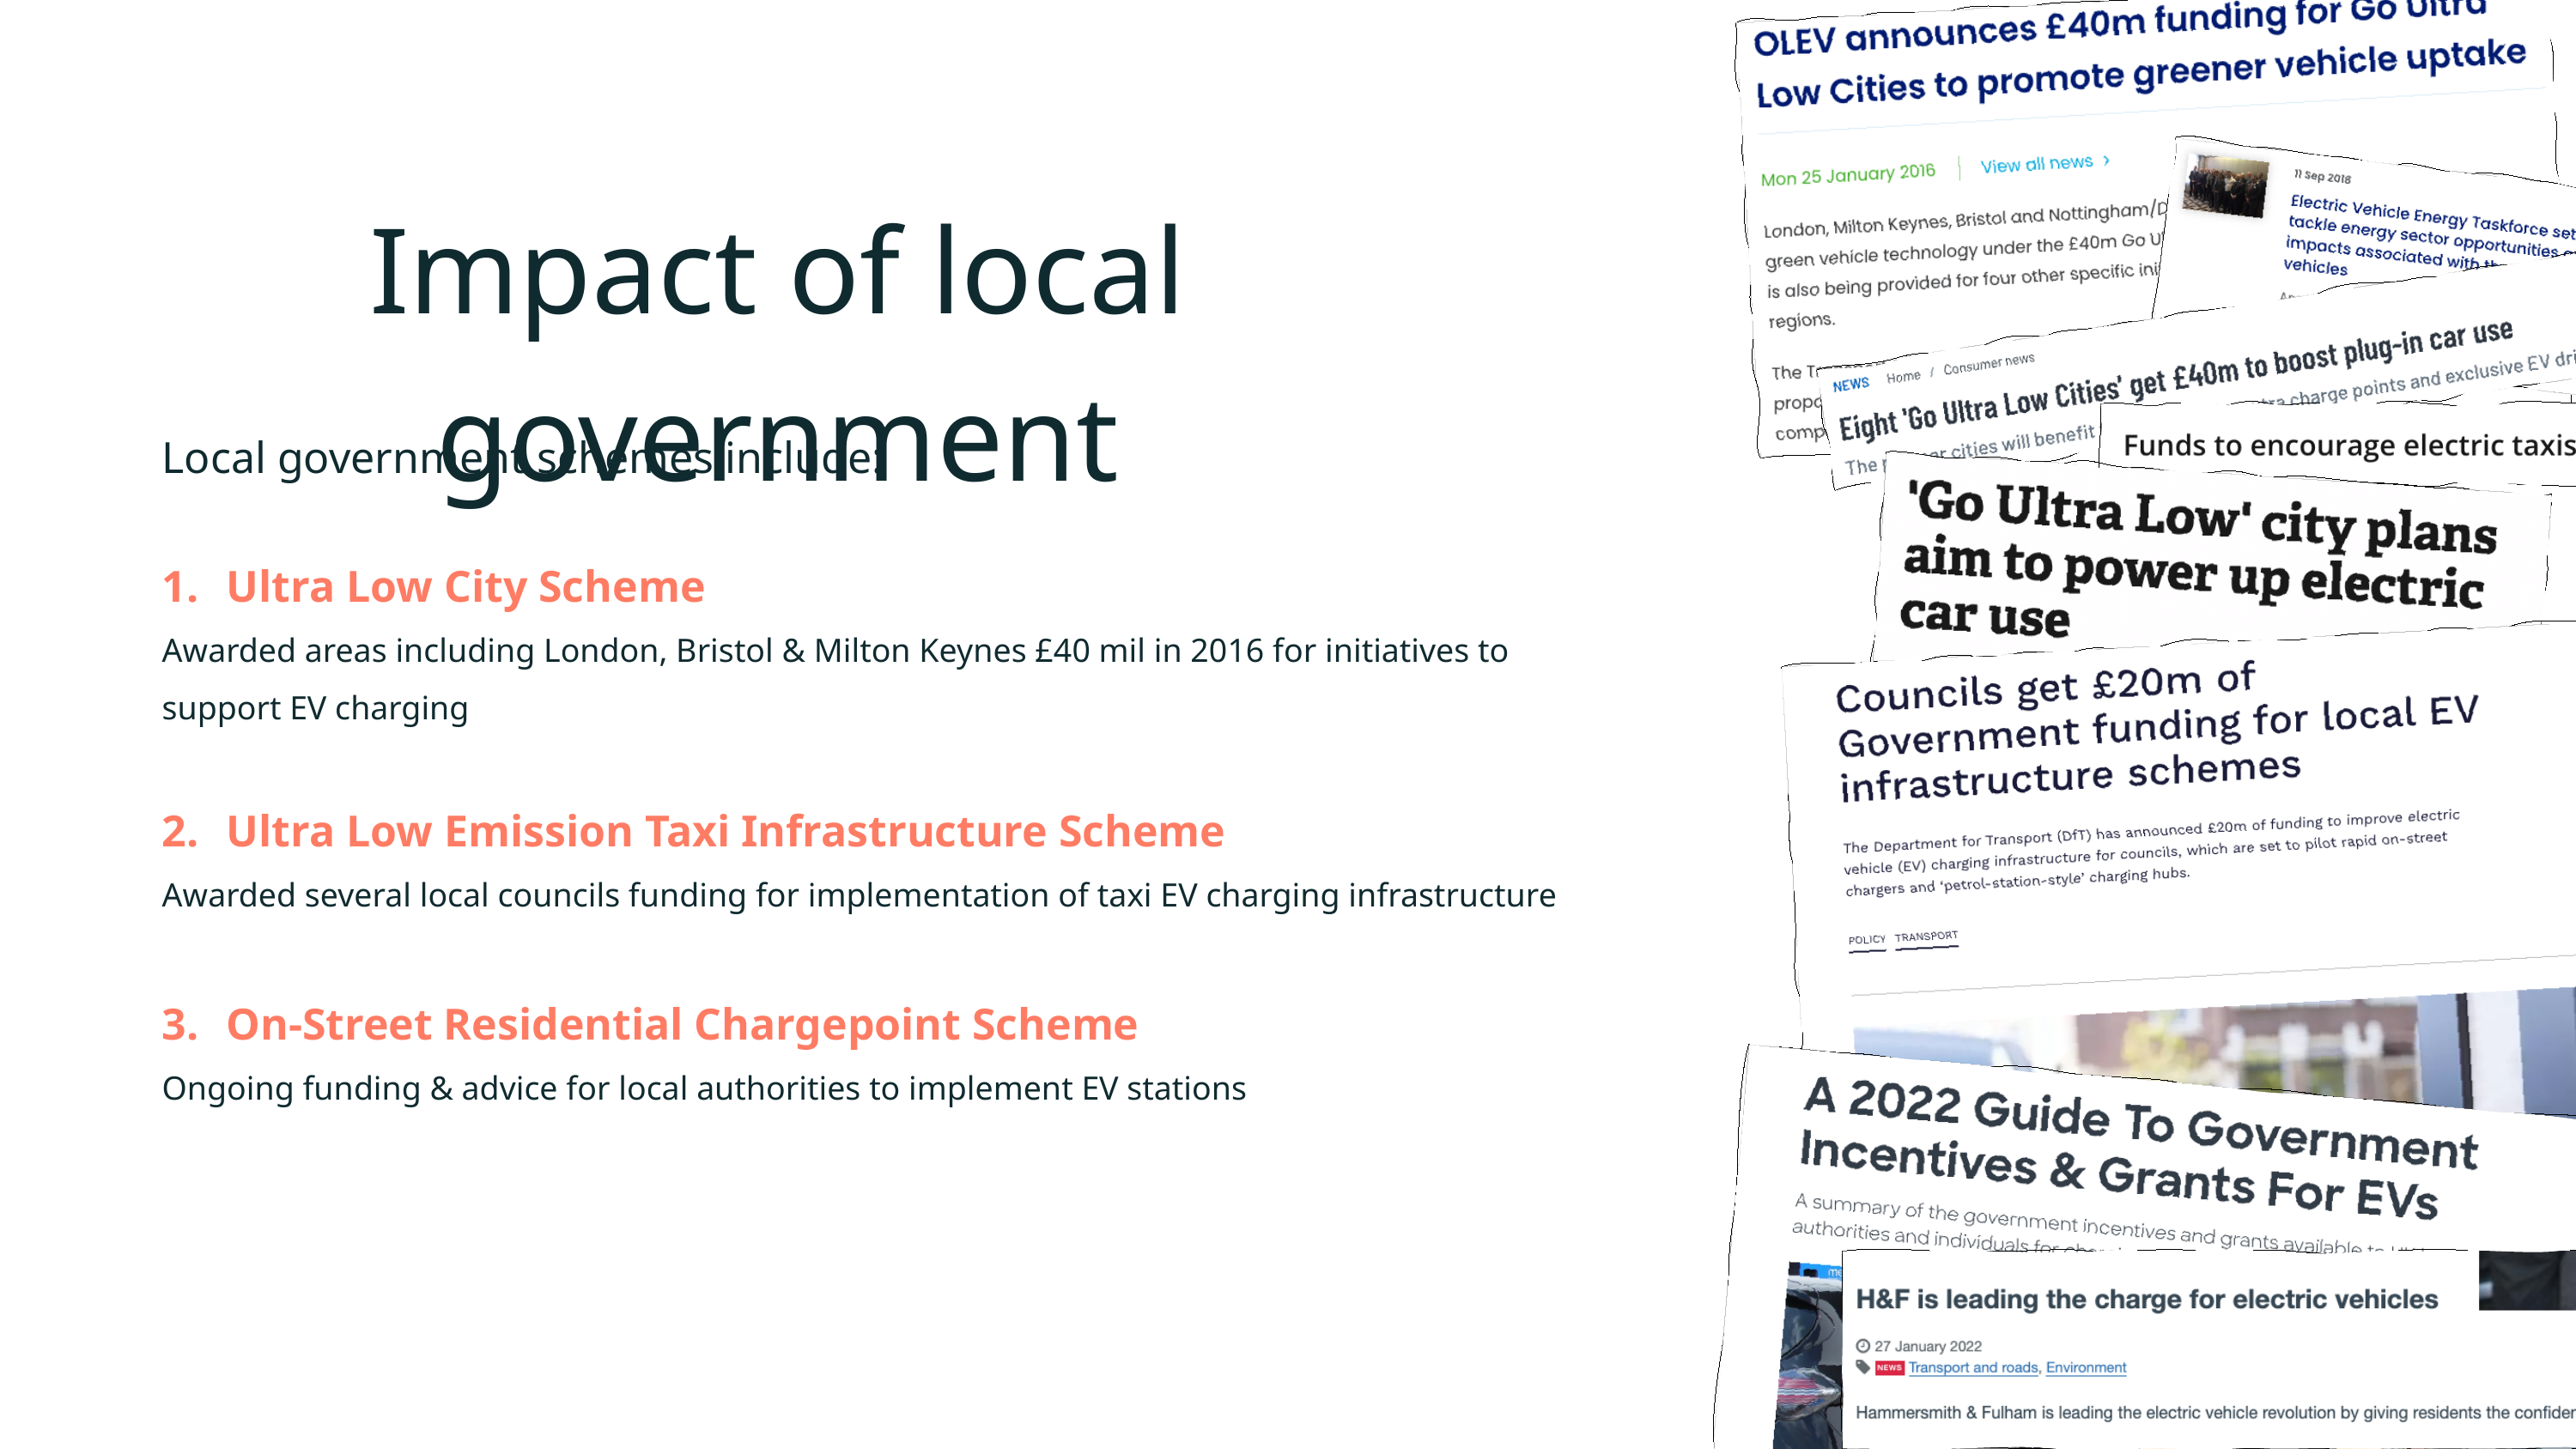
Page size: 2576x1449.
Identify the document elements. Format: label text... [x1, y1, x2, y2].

text_box Impact of local government [106, 170, 1449, 506]
picture [1721, 0, 2576, 1449]
text_box Local government schemes include: Ultra Low City Scheme Awarded areas including London, Bristol & Milton Keynes £40 mil in 2016 for initiatives to support EV charging Ultra Low Emission Taxi Infrastructure Scheme Awarded several local councils funding for implementation of taxi EV charging infrastructure On-Street Residential Chargepoint Scheme Ongoing funding & advice for local authorities to implement EV stations [149, 423, 1635, 1113]
